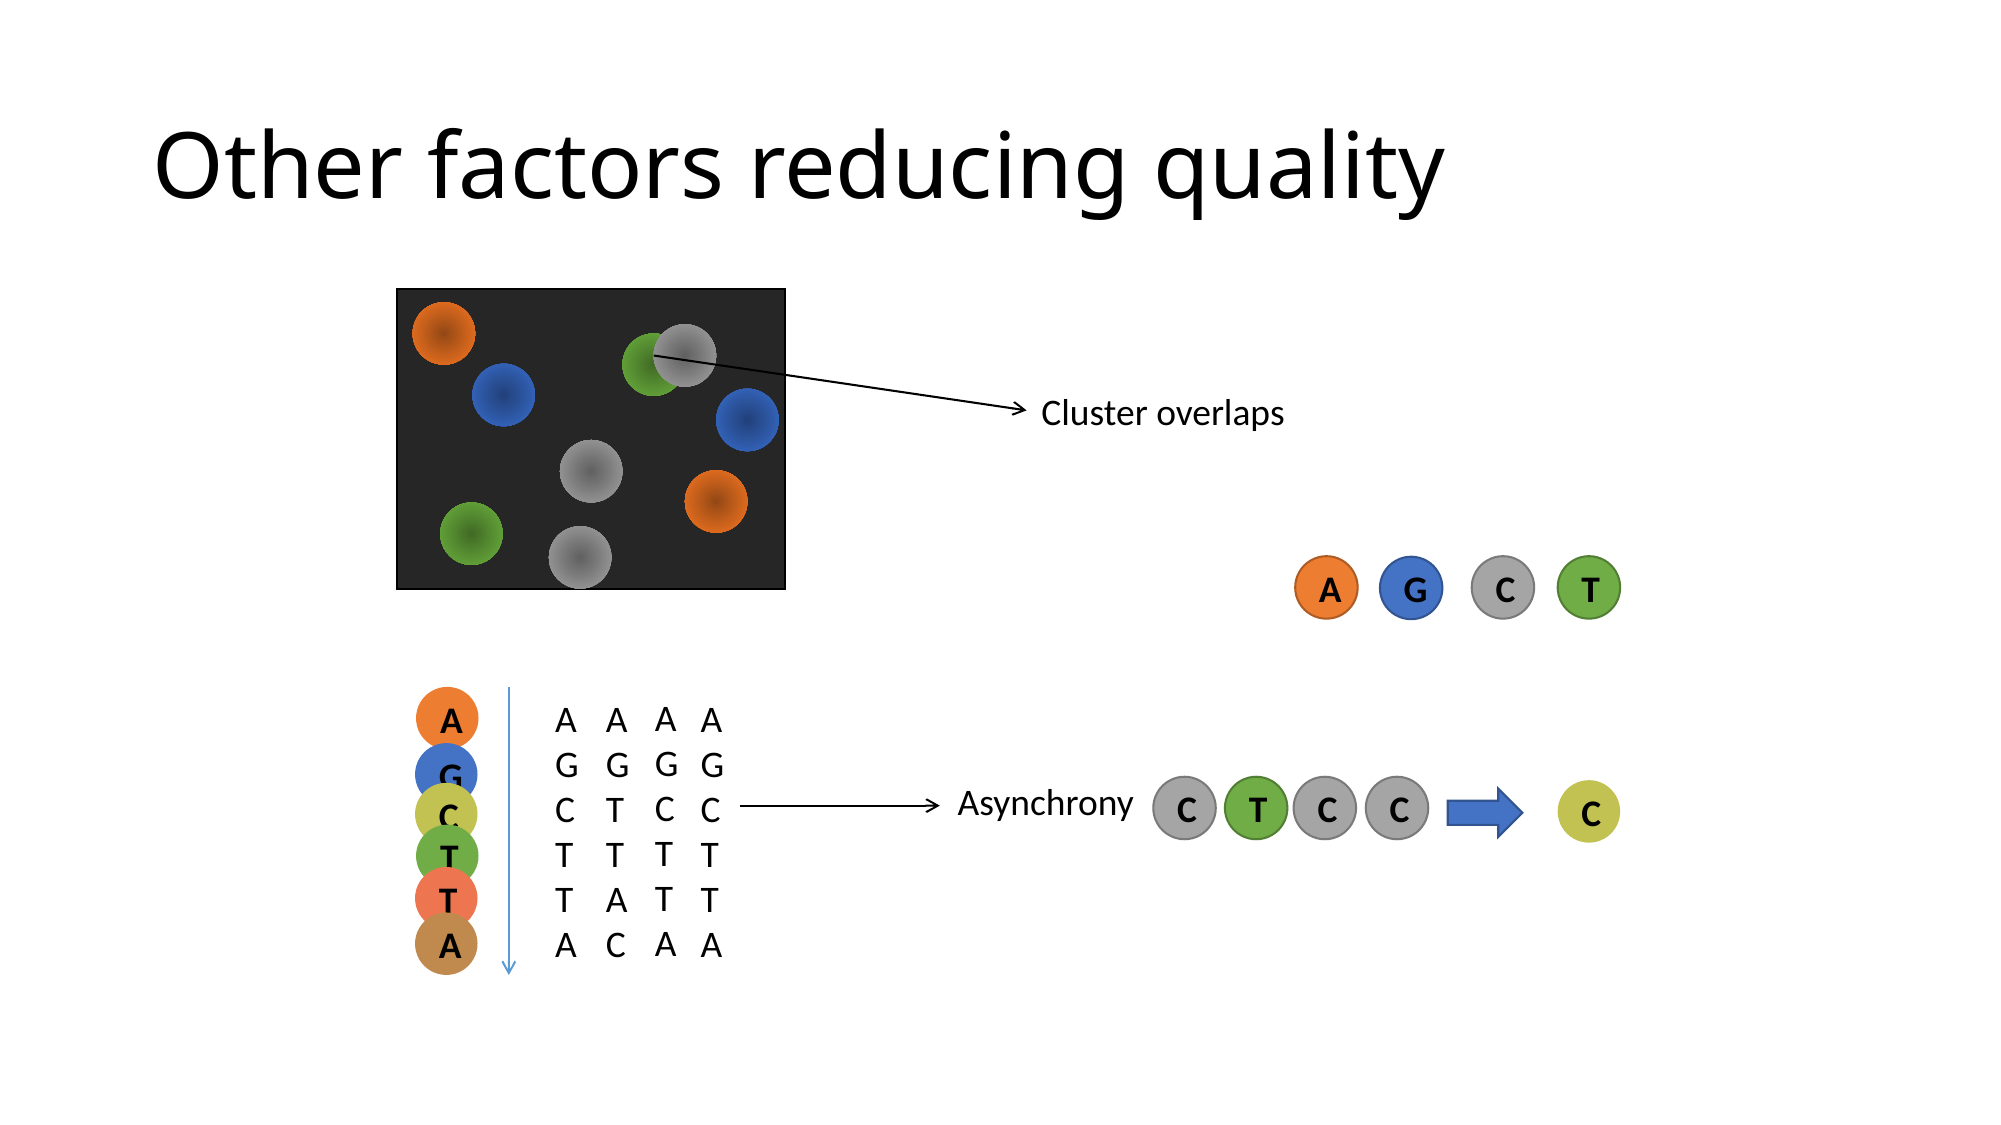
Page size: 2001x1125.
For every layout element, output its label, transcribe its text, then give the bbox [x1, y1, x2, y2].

text_box T [414, 865, 479, 921]
text_box A G C T T A [540, 687, 591, 972]
text_box A G C T T A [640, 686, 694, 972]
text_box A [414, 911, 479, 976]
text_box T [415, 823, 480, 877]
text_box C [1556, 779, 1622, 844]
text_box Cluster overlaps [1026, 380, 1300, 441]
text_box Asynchrony [942, 770, 1149, 830]
text_box A [415, 685, 480, 746]
title Other factors reducing quality [137, 59, 1863, 278]
text_box C [1470, 555, 1536, 620]
text_box A G C T T A [685, 687, 740, 972]
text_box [397, 288, 785, 589]
text_box T [1223, 775, 1289, 841]
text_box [653, 355, 1025, 411]
text_box C [414, 781, 479, 835]
text_box A [1294, 555, 1359, 620]
text_box G [1378, 555, 1444, 621]
text_box C [1152, 775, 1217, 841]
text_box G [414, 742, 479, 794]
text_box A G T T A C [591, 687, 640, 972]
text_box T [1556, 555, 1622, 620]
text_box [1446, 786, 1524, 840]
text_box C [1364, 775, 1430, 841]
text_box C [1292, 775, 1358, 841]
